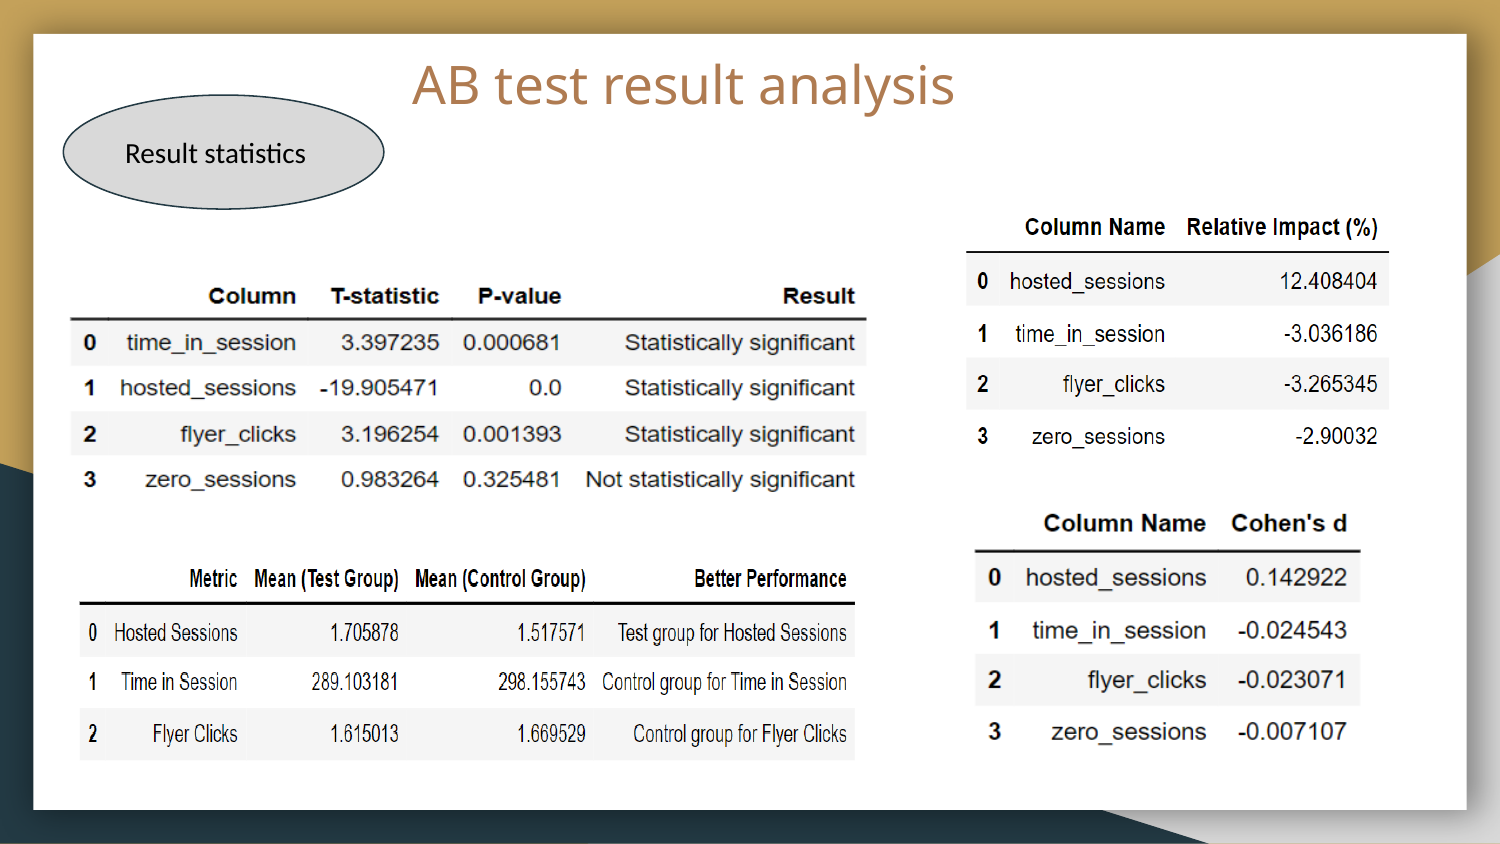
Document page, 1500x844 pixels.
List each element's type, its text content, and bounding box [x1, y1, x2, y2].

text_box Result statistics [63, 95, 384, 210]
picture [54, 260, 899, 514]
title AB test result analysis [397, 36, 1007, 132]
picture [73, 533, 876, 786]
picture [970, 481, 1395, 774]
picture [961, 189, 1404, 470]
